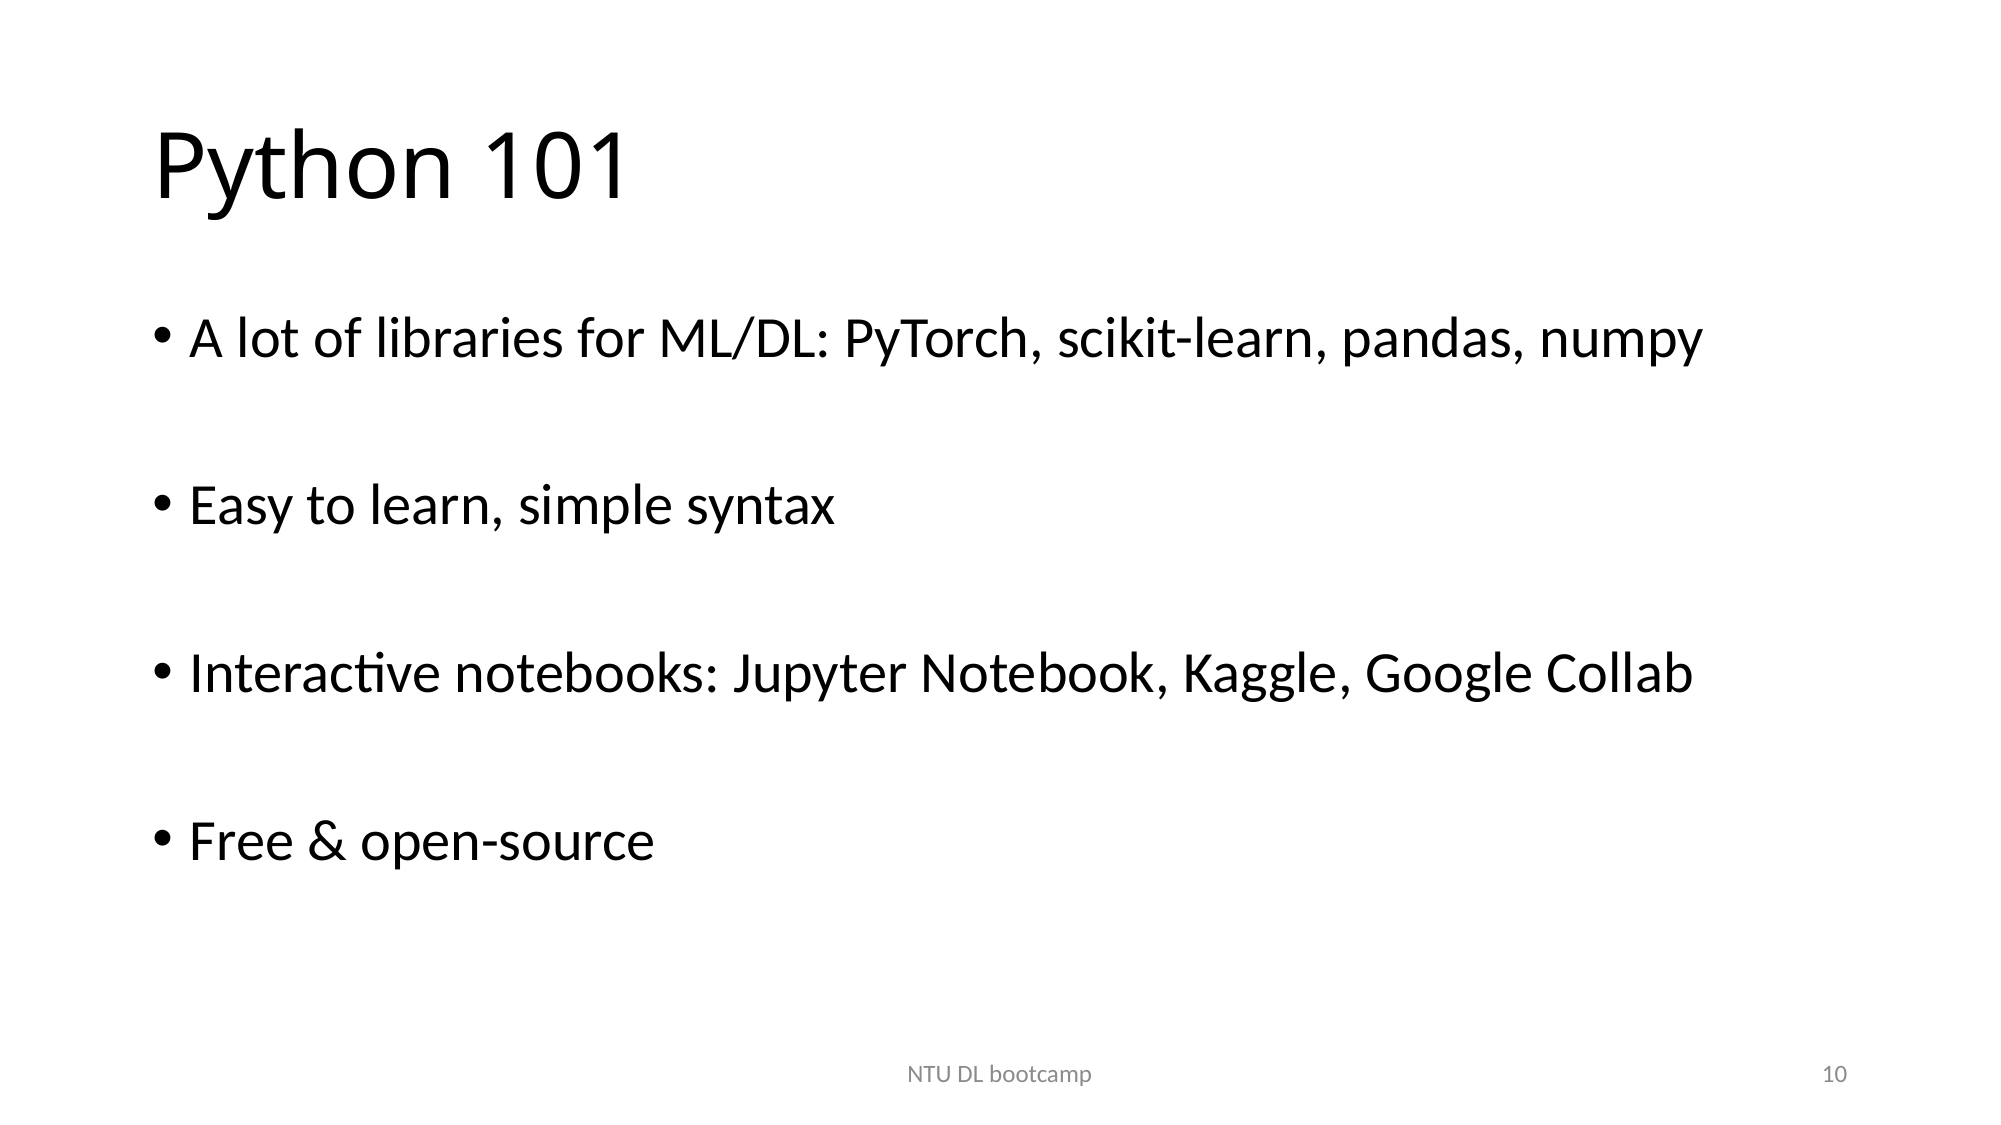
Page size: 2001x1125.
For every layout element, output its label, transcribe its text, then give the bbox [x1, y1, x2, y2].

footer NTU DL bootcamp [662, 1042, 1338, 1103]
list A lot of libraries for ML/DL: PyTorch, scikit-learn, pandas, numpy Easy to learn, simple syntax Interactive notebooks: Jupyter Notebook, Kaggle, Google Collab Free & open-source [137, 299, 1863, 1014]
title Python 101 [137, 59, 1863, 278]
slide_number 10 [1412, 1042, 1863, 1103]
